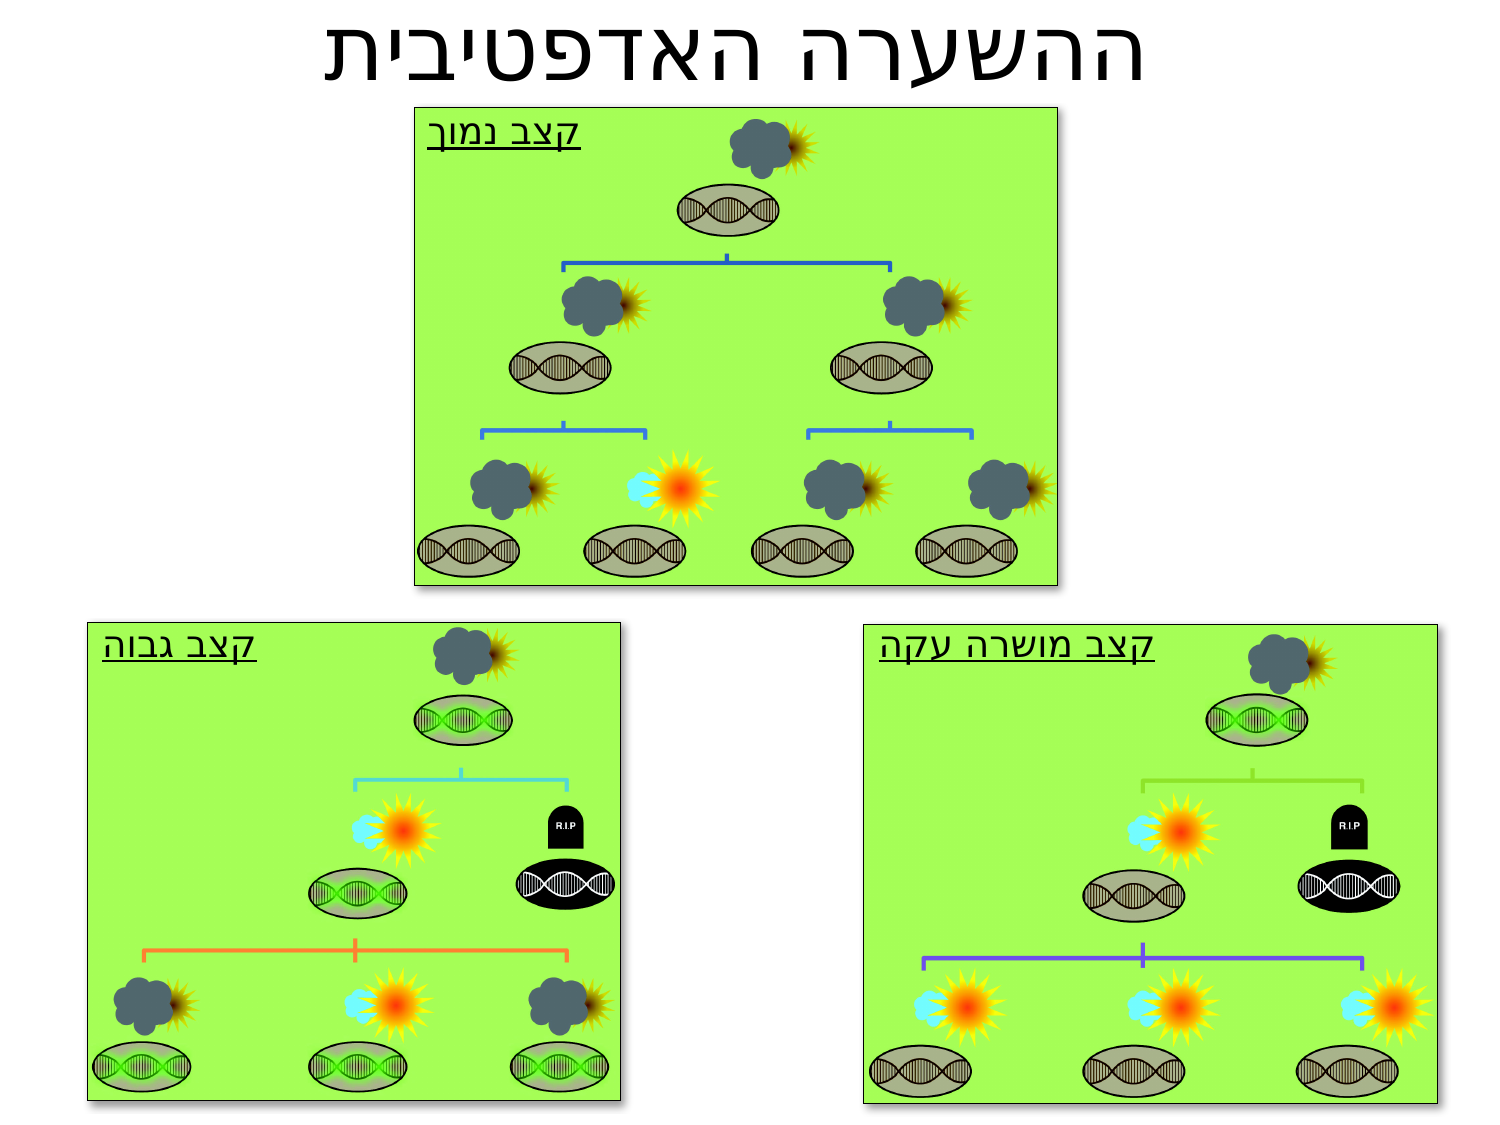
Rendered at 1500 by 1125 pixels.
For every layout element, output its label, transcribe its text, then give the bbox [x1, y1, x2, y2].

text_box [87, 99, 1438, 1104]
title ההשערה האדפטיבית [62, 0, 1413, 138]
